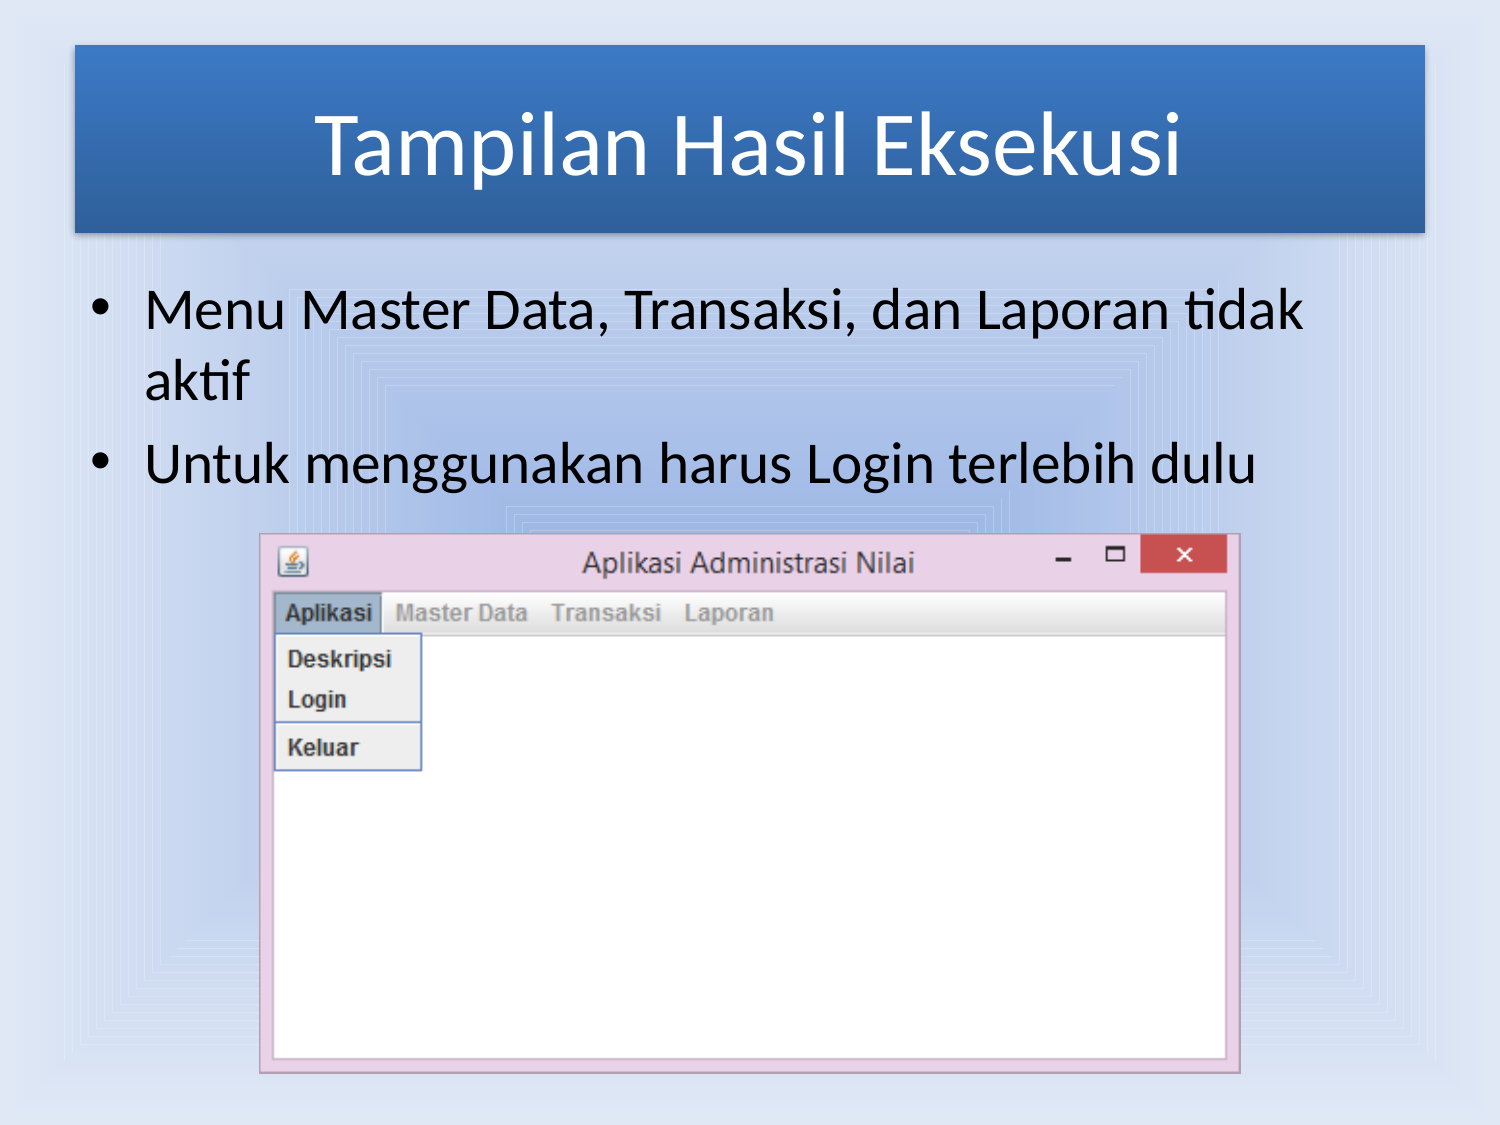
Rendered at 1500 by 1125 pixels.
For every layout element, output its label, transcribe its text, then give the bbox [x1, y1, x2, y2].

list Menu Master Data, Transaksi, dan Laporan tidak aktif Untuk menggunakan harus Login terlebih dulu [75, 262, 1425, 504]
title Tampilan Hasil Eksekusi [75, 45, 1425, 233]
picture [259, 533, 1241, 1074]
